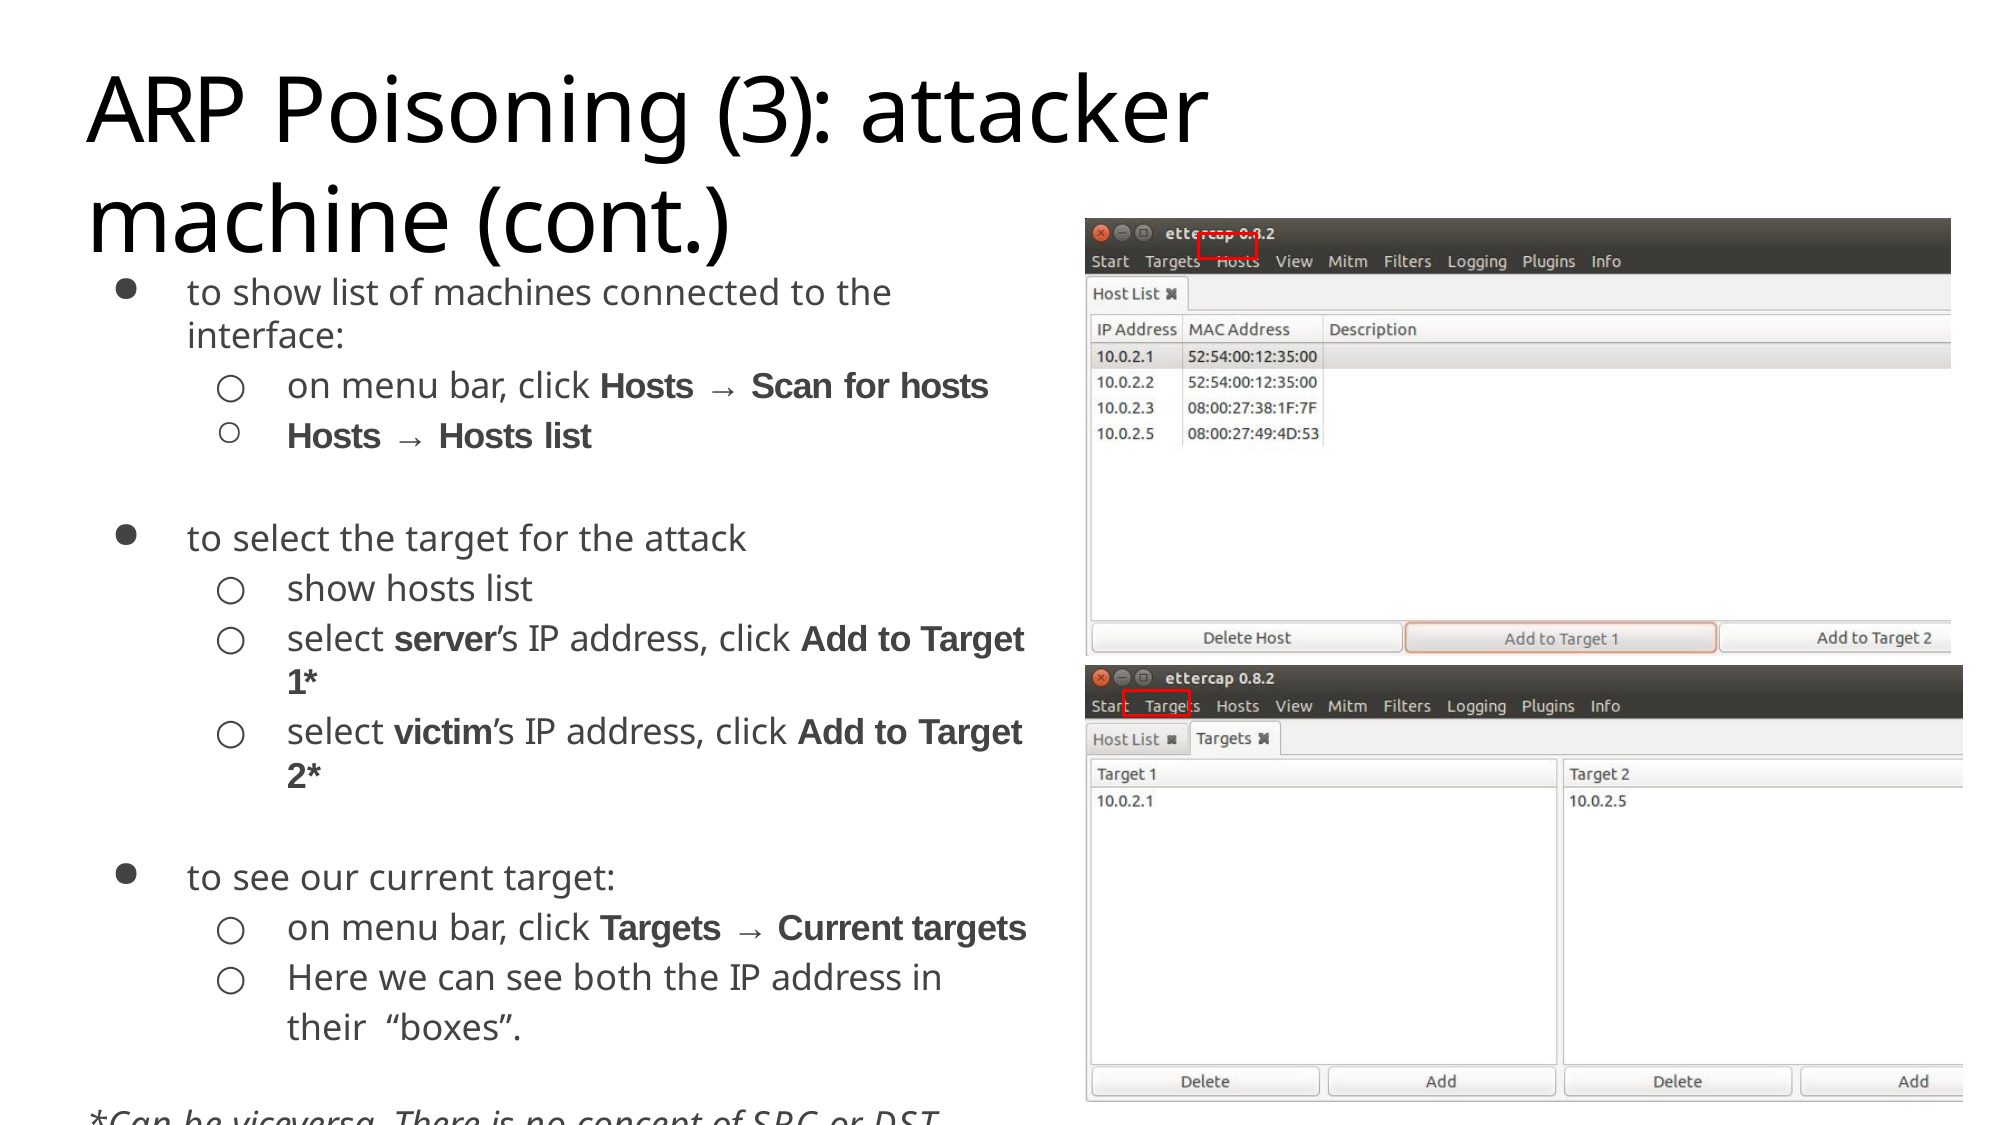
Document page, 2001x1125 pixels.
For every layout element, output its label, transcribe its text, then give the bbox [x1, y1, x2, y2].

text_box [1085, 218, 1952, 656]
text_box to show list of machines connected to the interface: on menu bar, click Hosts → Scan for hosts Hosts → Hosts list to select the target for the attack show hosts list select server’s IP address, click Add to Target 1* select victim’s IP address, click Add to Target 2* to see our current target: on menu bar, click Targets → Current targets Here we can see both the IP address in their “boxes”. *Can be viceversa. There is no concept of SRC or DST [84, 259, 1058, 664]
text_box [0, 664, 2000, 1125]
title ARP Poisoning (3): attacker machine (cont.) [84, 48, 1541, 272]
